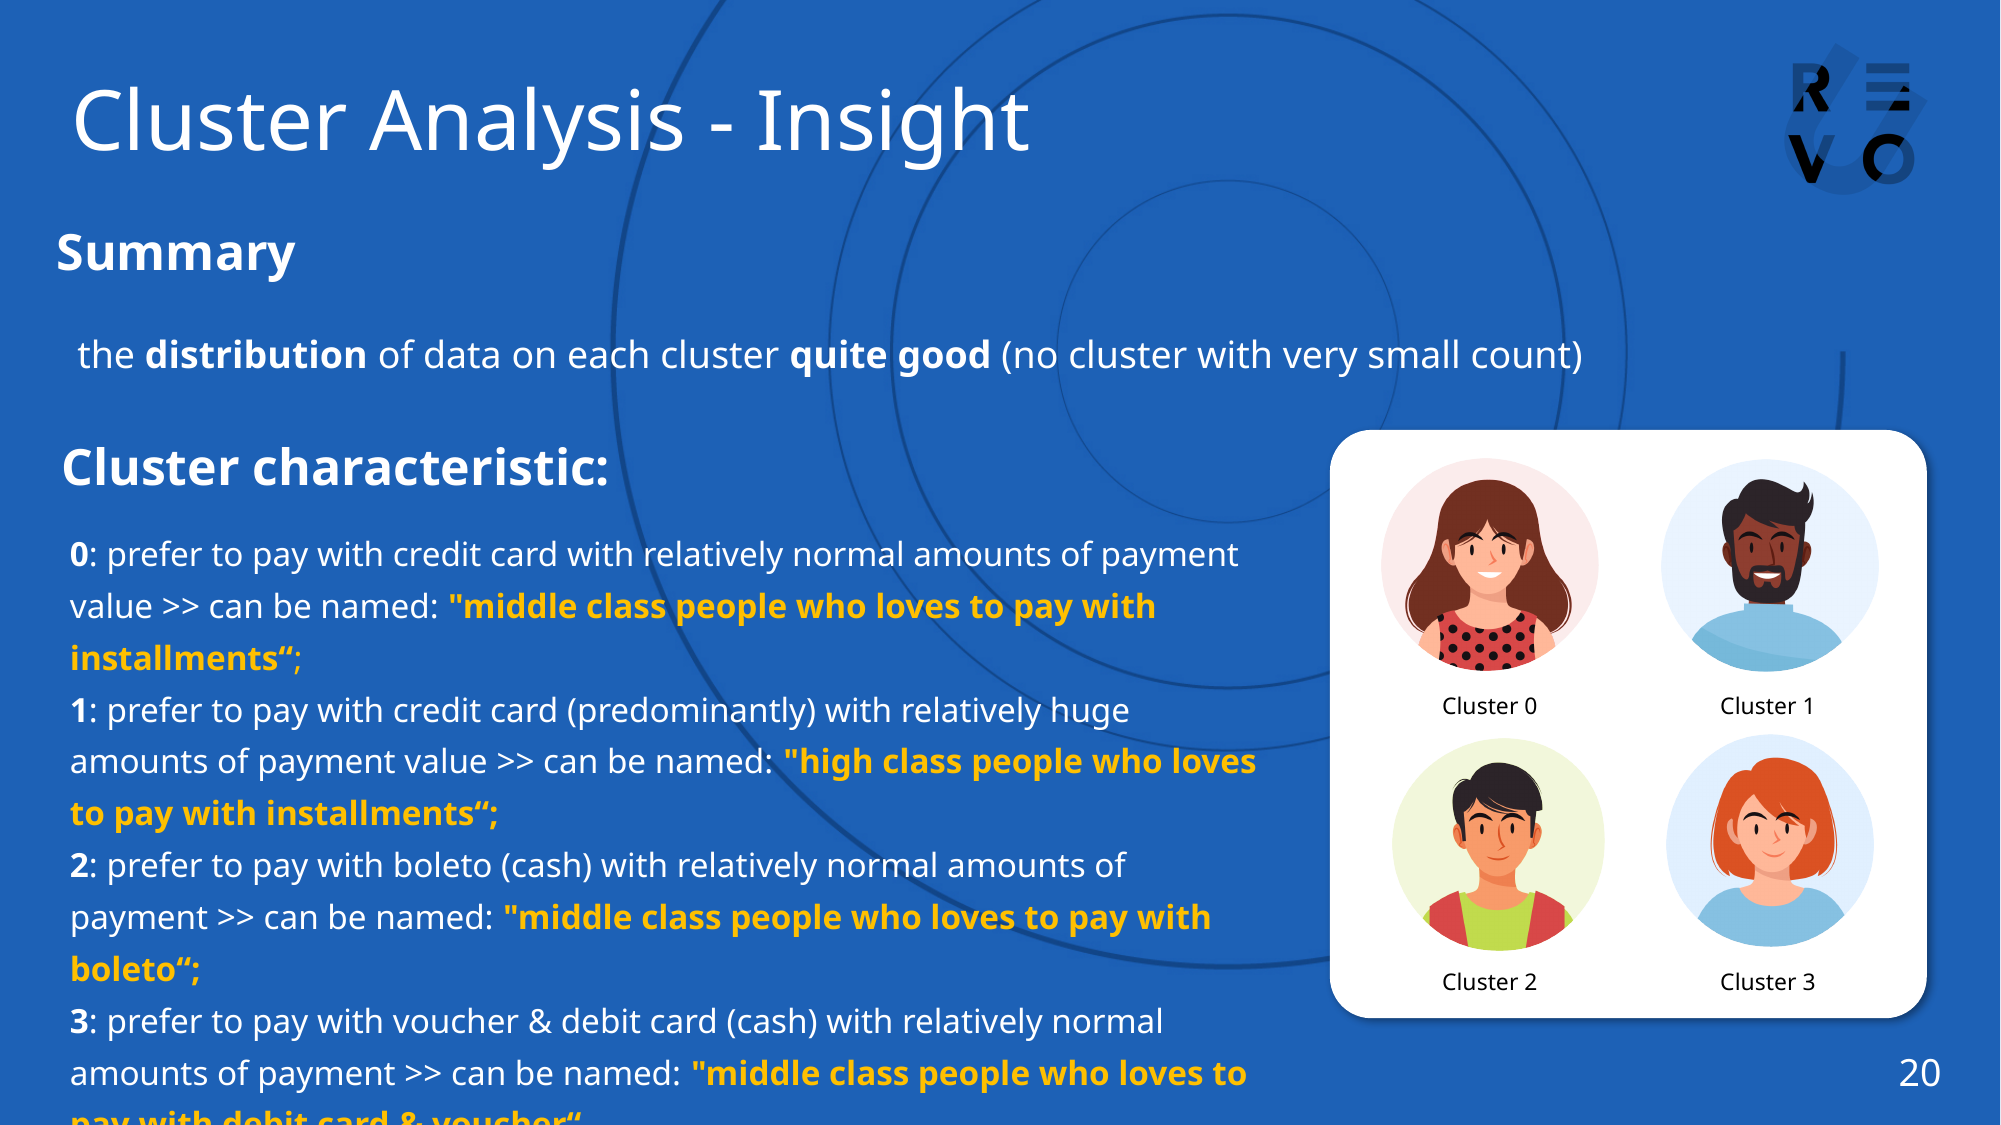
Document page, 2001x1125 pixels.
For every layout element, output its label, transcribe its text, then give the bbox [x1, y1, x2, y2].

text_box Cluster 0 [1405, 671, 1575, 727]
title Cluster Analysis - Insight [56, 15, 1782, 233]
text_box [1328, 428, 1928, 1020]
text_box Cluster 2 [1405, 951, 1575, 1003]
picture [0, 0, 2001, 1125]
text_box Cluster characteristic: [46, 397, 1047, 503]
text_box 20 [1878, 1042, 1962, 1116]
text_box the distribution of data on each cluster quite good (no cluster with very small count) [62, 301, 1755, 384]
text_box Cluster 1 [1683, 672, 1853, 727]
text_box Cluster 3 [1683, 947, 1853, 1003]
text_box 0: prefer to pay with credit card with relatively normal amounts of payment value >> can be named: "middle class people who loves to pay with installments“; 1: prefer to pay with credit card (predominantly) with relatively huge amounts of payment value >> can be named: "high class people who loves to pay with installments“; 2: prefer to pay with boleto (cash) with relatively normal amounts of payment >> can be named: "middle class people who loves to pay with boleto“; 3: prefer to pay with voucher & debit card (cash) with relatively normal amounts of payment >> can be named: "middle class people who loves to pay with debit card & voucher“. [55, 513, 1289, 1125]
text_box Summary [41, 212, 312, 288]
